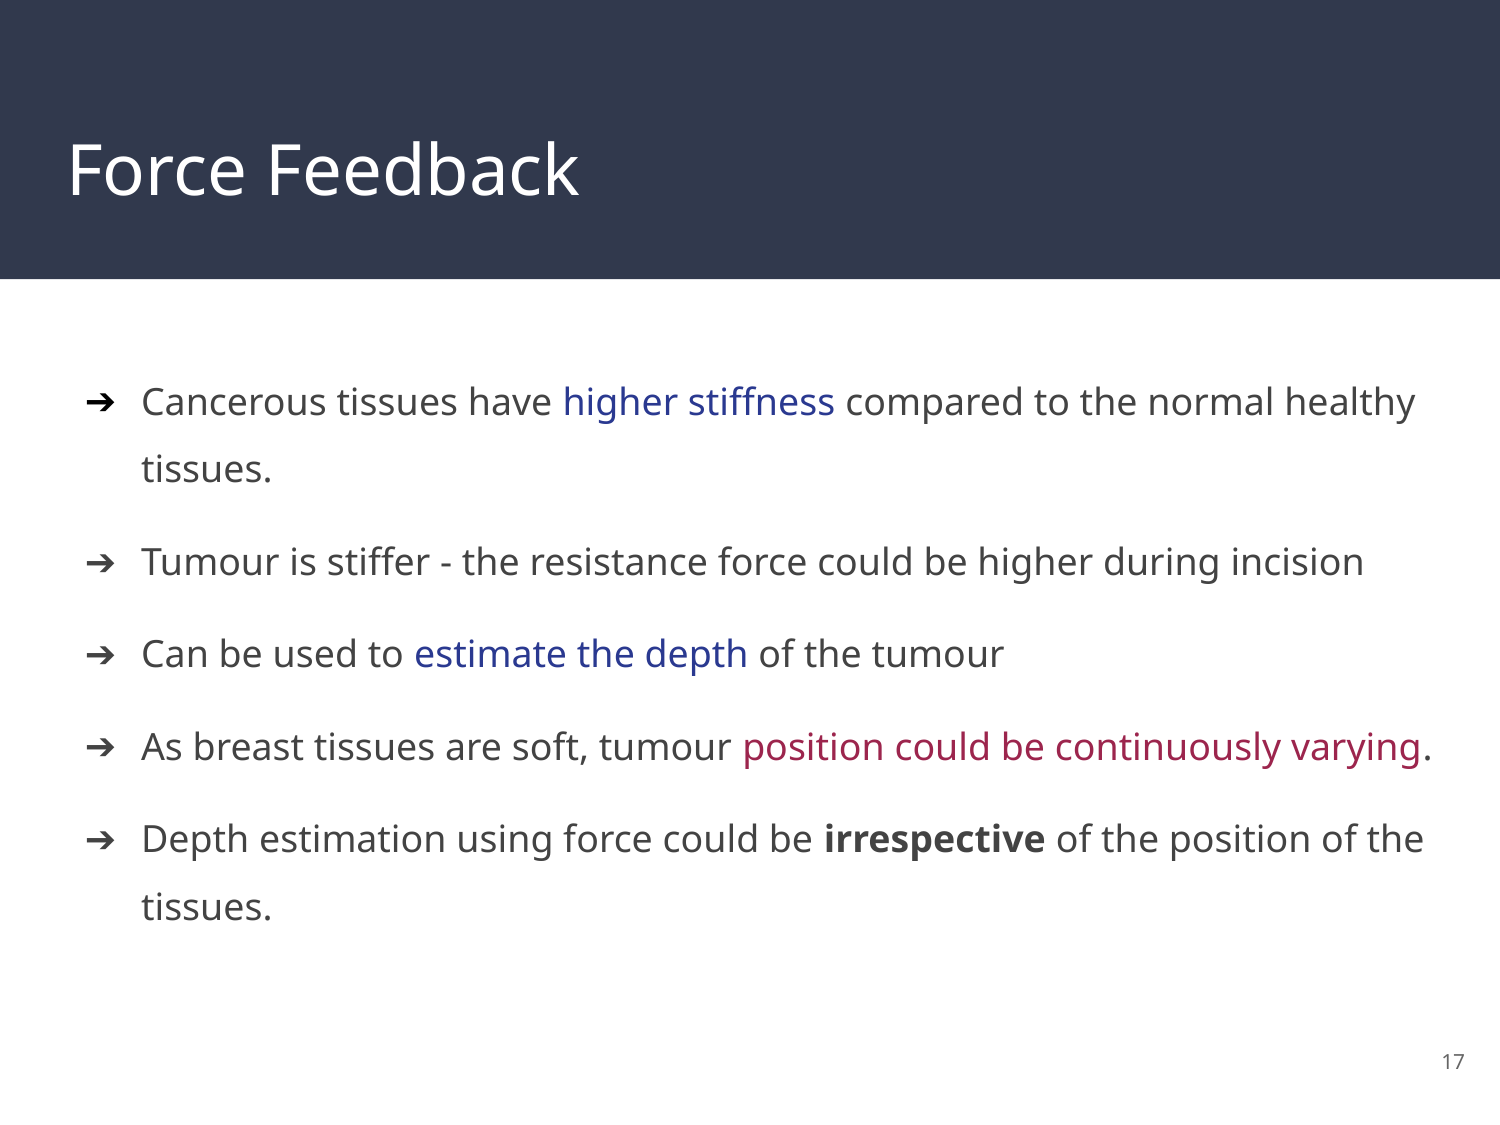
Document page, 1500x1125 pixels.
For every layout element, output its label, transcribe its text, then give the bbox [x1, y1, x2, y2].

slide_number ‹#› [1389, 1019, 1480, 1106]
title Force Feedback [51, 109, 1449, 246]
text_box Cancerous tissues have higher stiffness compared to the normal healthy tissues. Tumour is stiffer - the resistance force could be higher during incision Can be used to estimate the depth of the tumour As breast tissues are soft, tumour position could be continuously varying. Depth estimation using force could be irrespective of the position of the tissues. [51, 340, 1449, 917]
